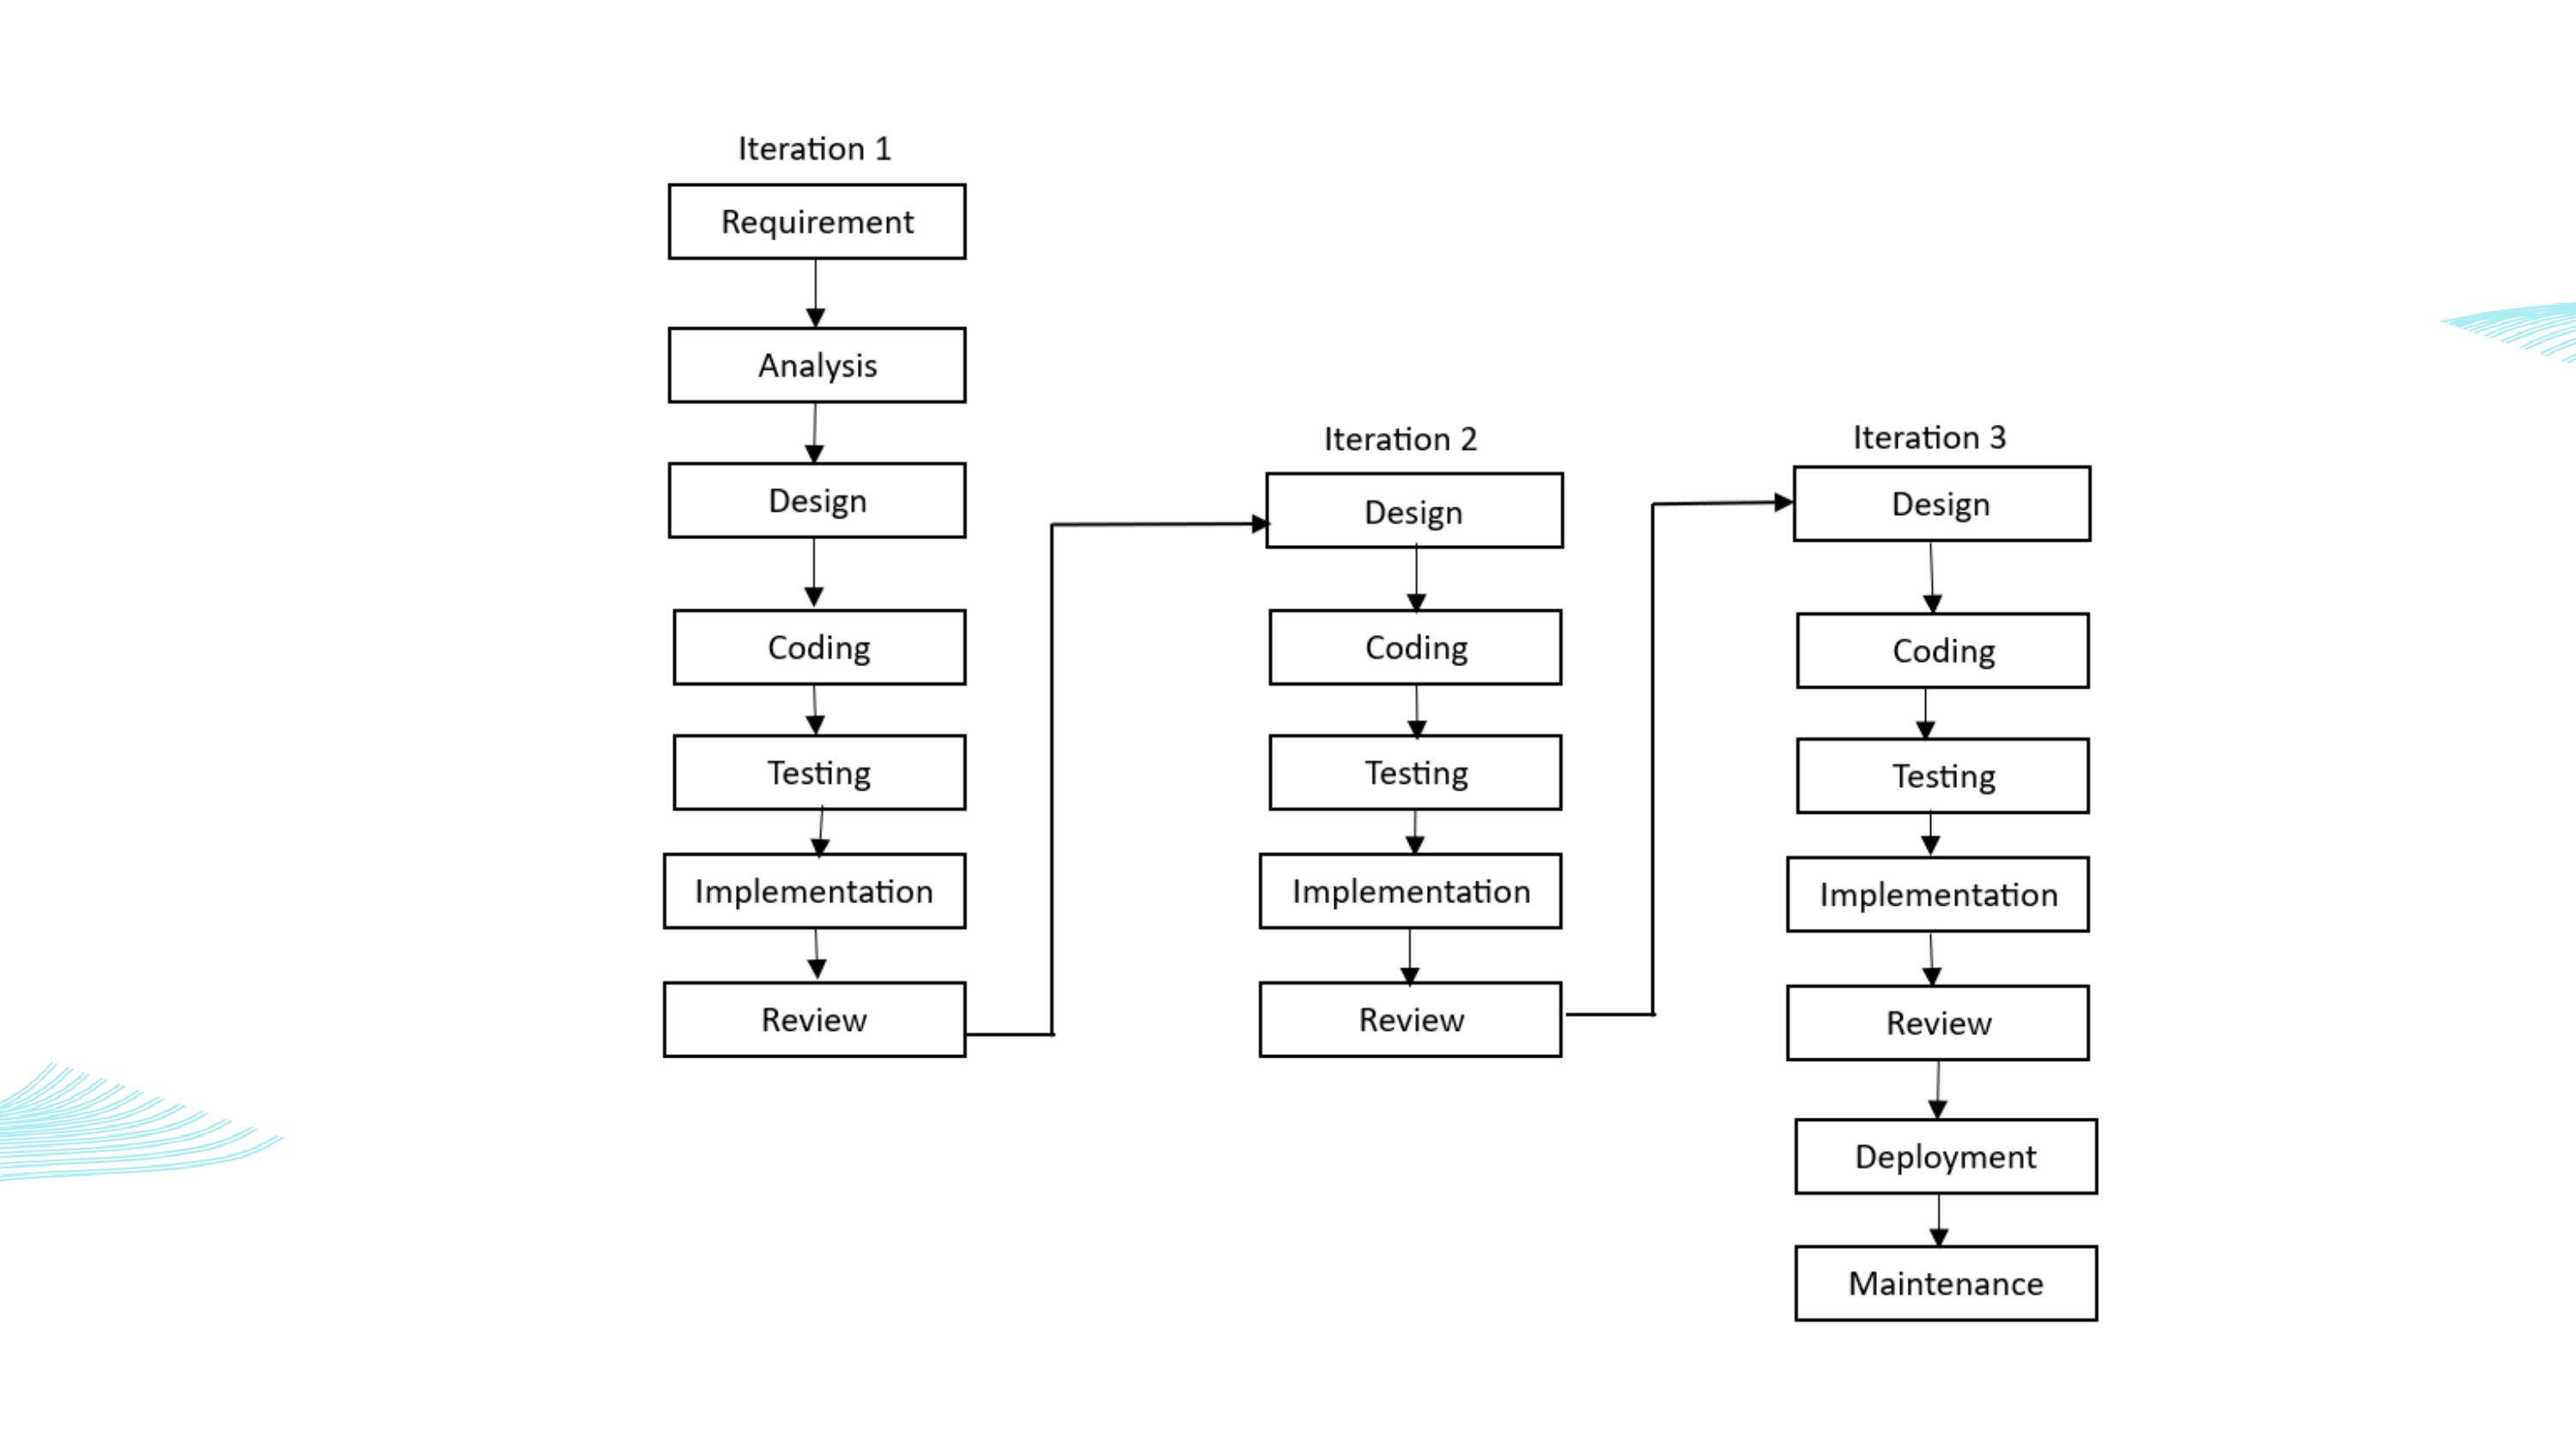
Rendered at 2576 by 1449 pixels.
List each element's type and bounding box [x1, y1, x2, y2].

text_box [532, 58, 2226, 1391]
text_box [0, 1045, 489, 1449]
text_box [2079, 0, 2576, 367]
